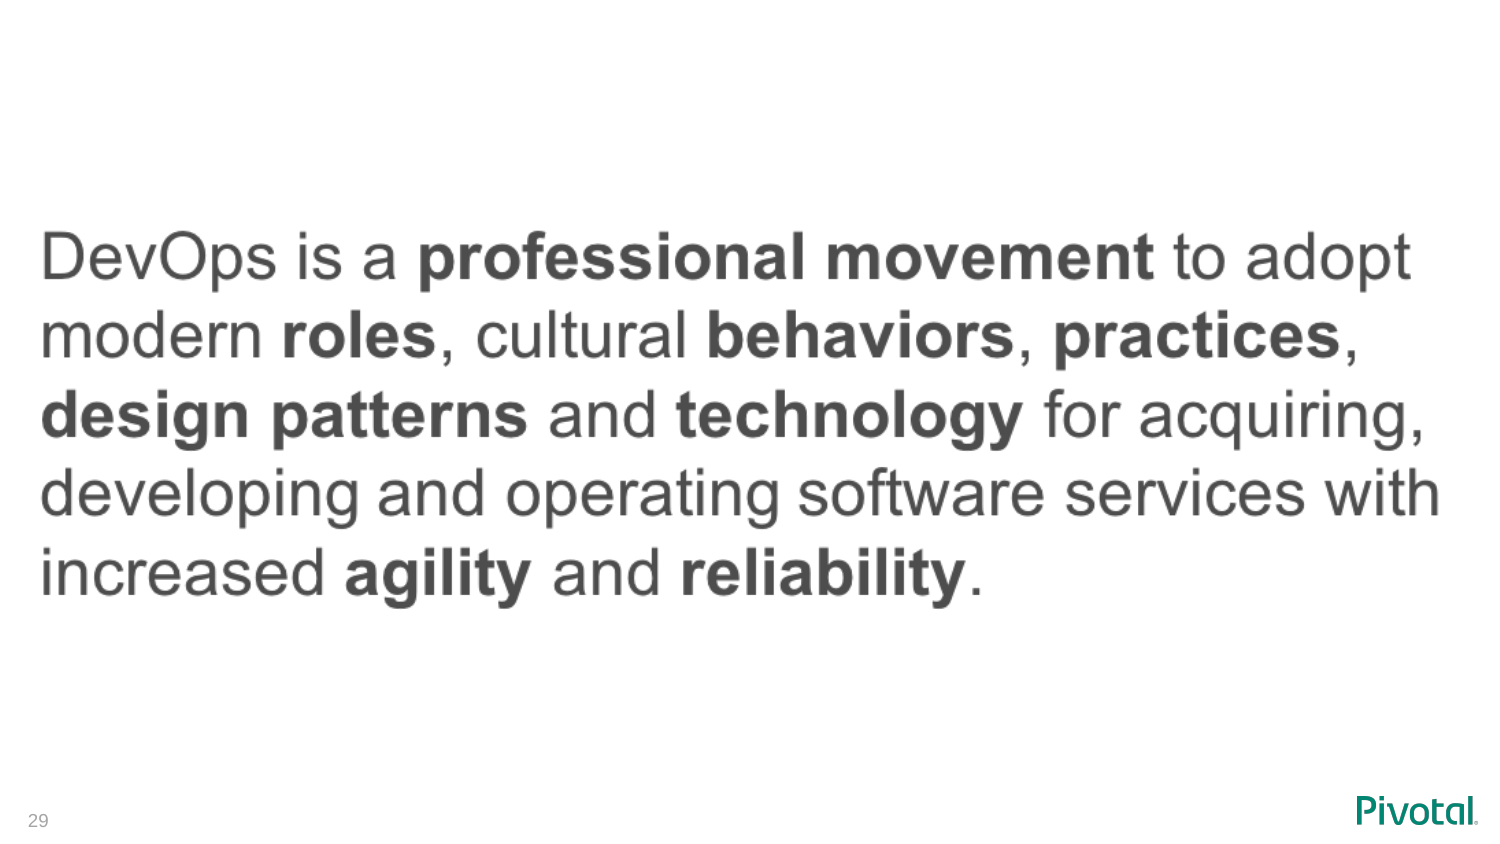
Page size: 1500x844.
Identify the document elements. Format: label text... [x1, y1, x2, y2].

slide_number ‹#› [7, 797, 70, 843]
picture [0, 194, 1500, 650]
picture [1357, 796, 1478, 825]
